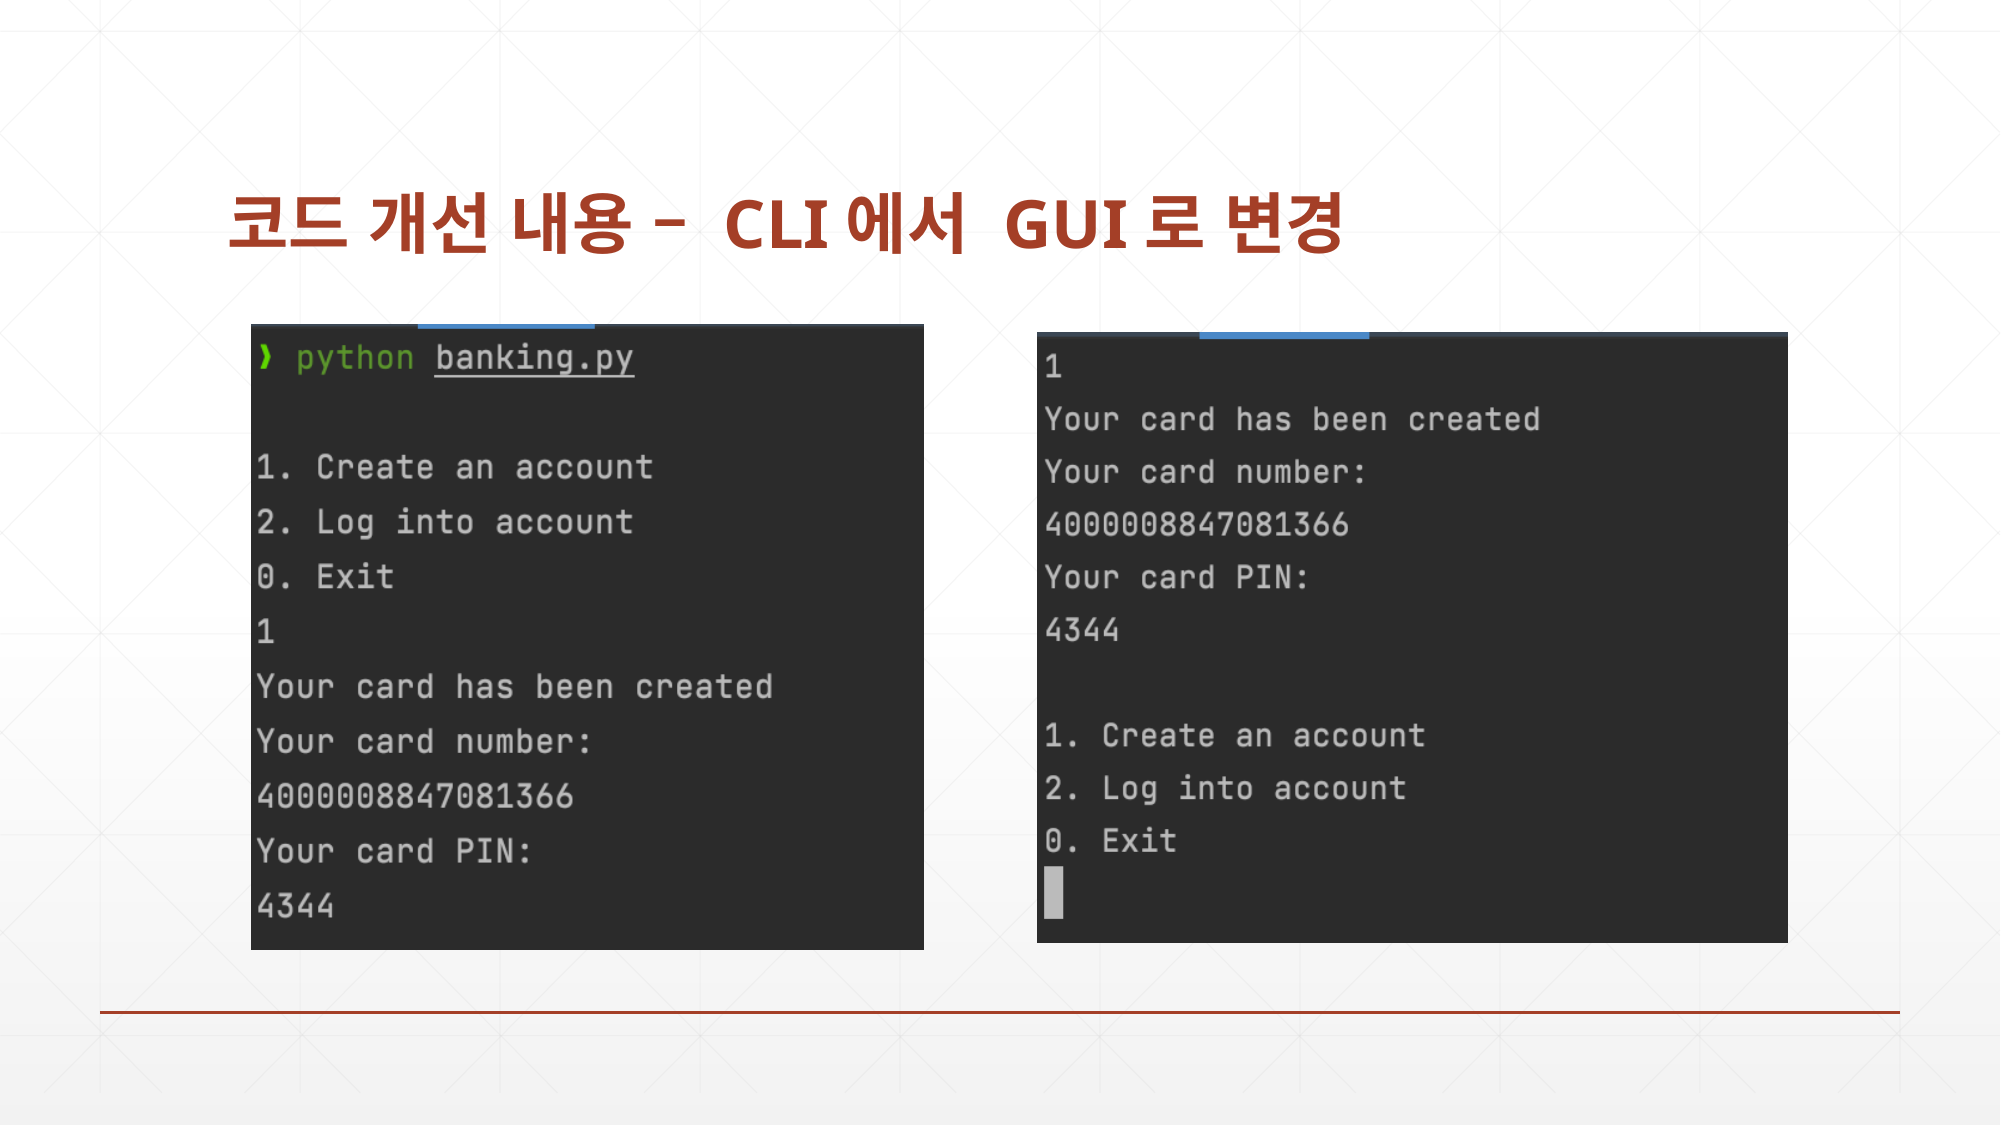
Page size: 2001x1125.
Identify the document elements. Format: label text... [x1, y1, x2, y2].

title 코드 개선 내용 – CLI에서 GUI로 변경 [212, 82, 1788, 271]
picture [1037, 332, 1788, 943]
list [251, 324, 924, 950]
